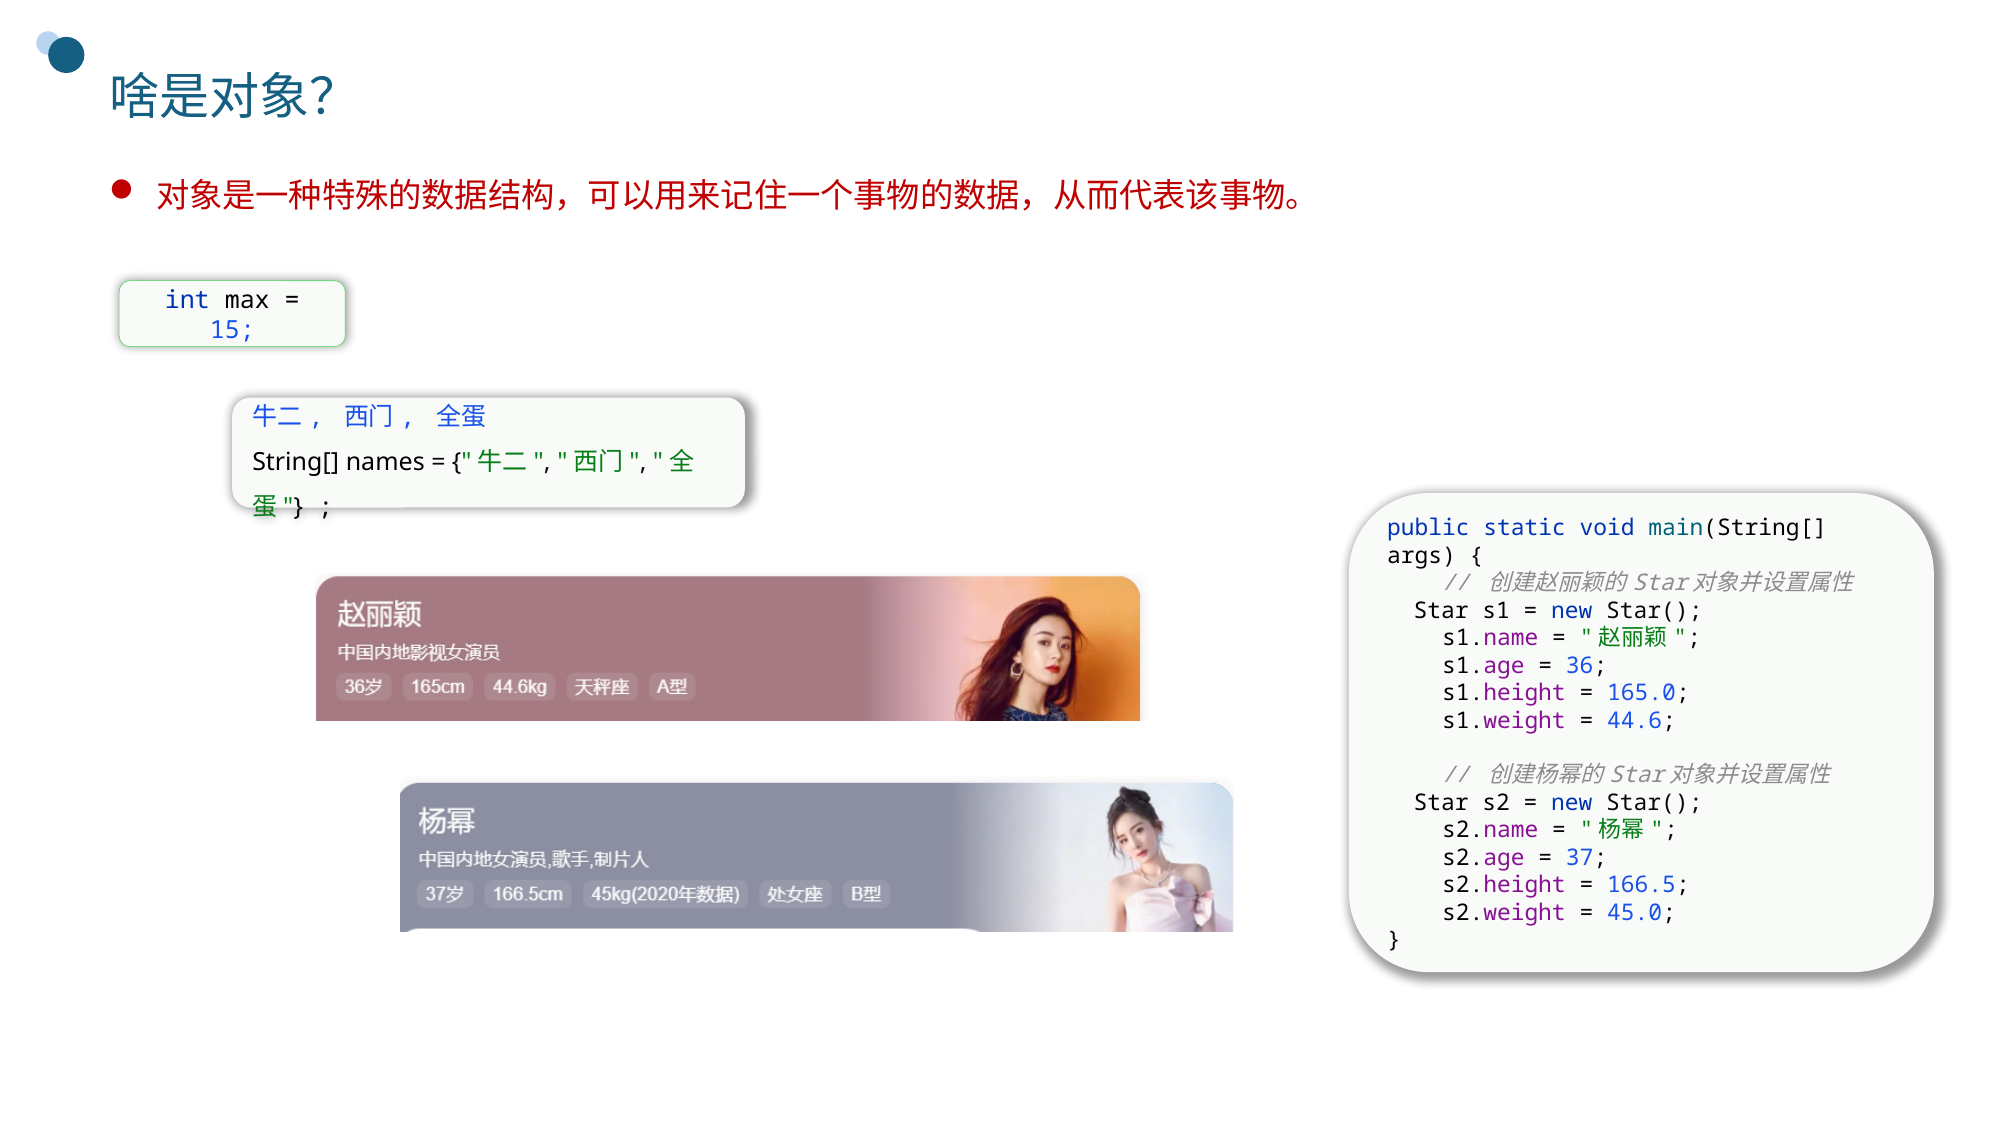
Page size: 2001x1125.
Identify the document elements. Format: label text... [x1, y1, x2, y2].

text_box 对象是一种特殊的数据结构，可以用来记住一个事物的数据，从而代表该事物。 [94, 146, 1320, 222]
picture [400, 774, 1235, 933]
text_box 牛二, 西门, 全蛋 String[] names = {"牛二", "西门", "全蛋"} ; [230, 395, 747, 510]
text_box int max = 15; [117, 279, 347, 349]
picture [314, 573, 1149, 722]
title 啥是对象？ [94, 55, 432, 133]
text_box public static void main(String[] args) { // 创建赵丽颖的Star对象并设置属性 Star s1 = new Star(); s1.name = "赵丽颖"; s1.age = 36; s1.height = 165.0; s1.weight = 44.6; // 创建杨幂的Star对象并设置属性 Star s2 = new Star(); s2.name = "杨幂"; s2.age = 37; s2.height = 166.5; s2.weight = 45.0; } [1347, 491, 1936, 974]
